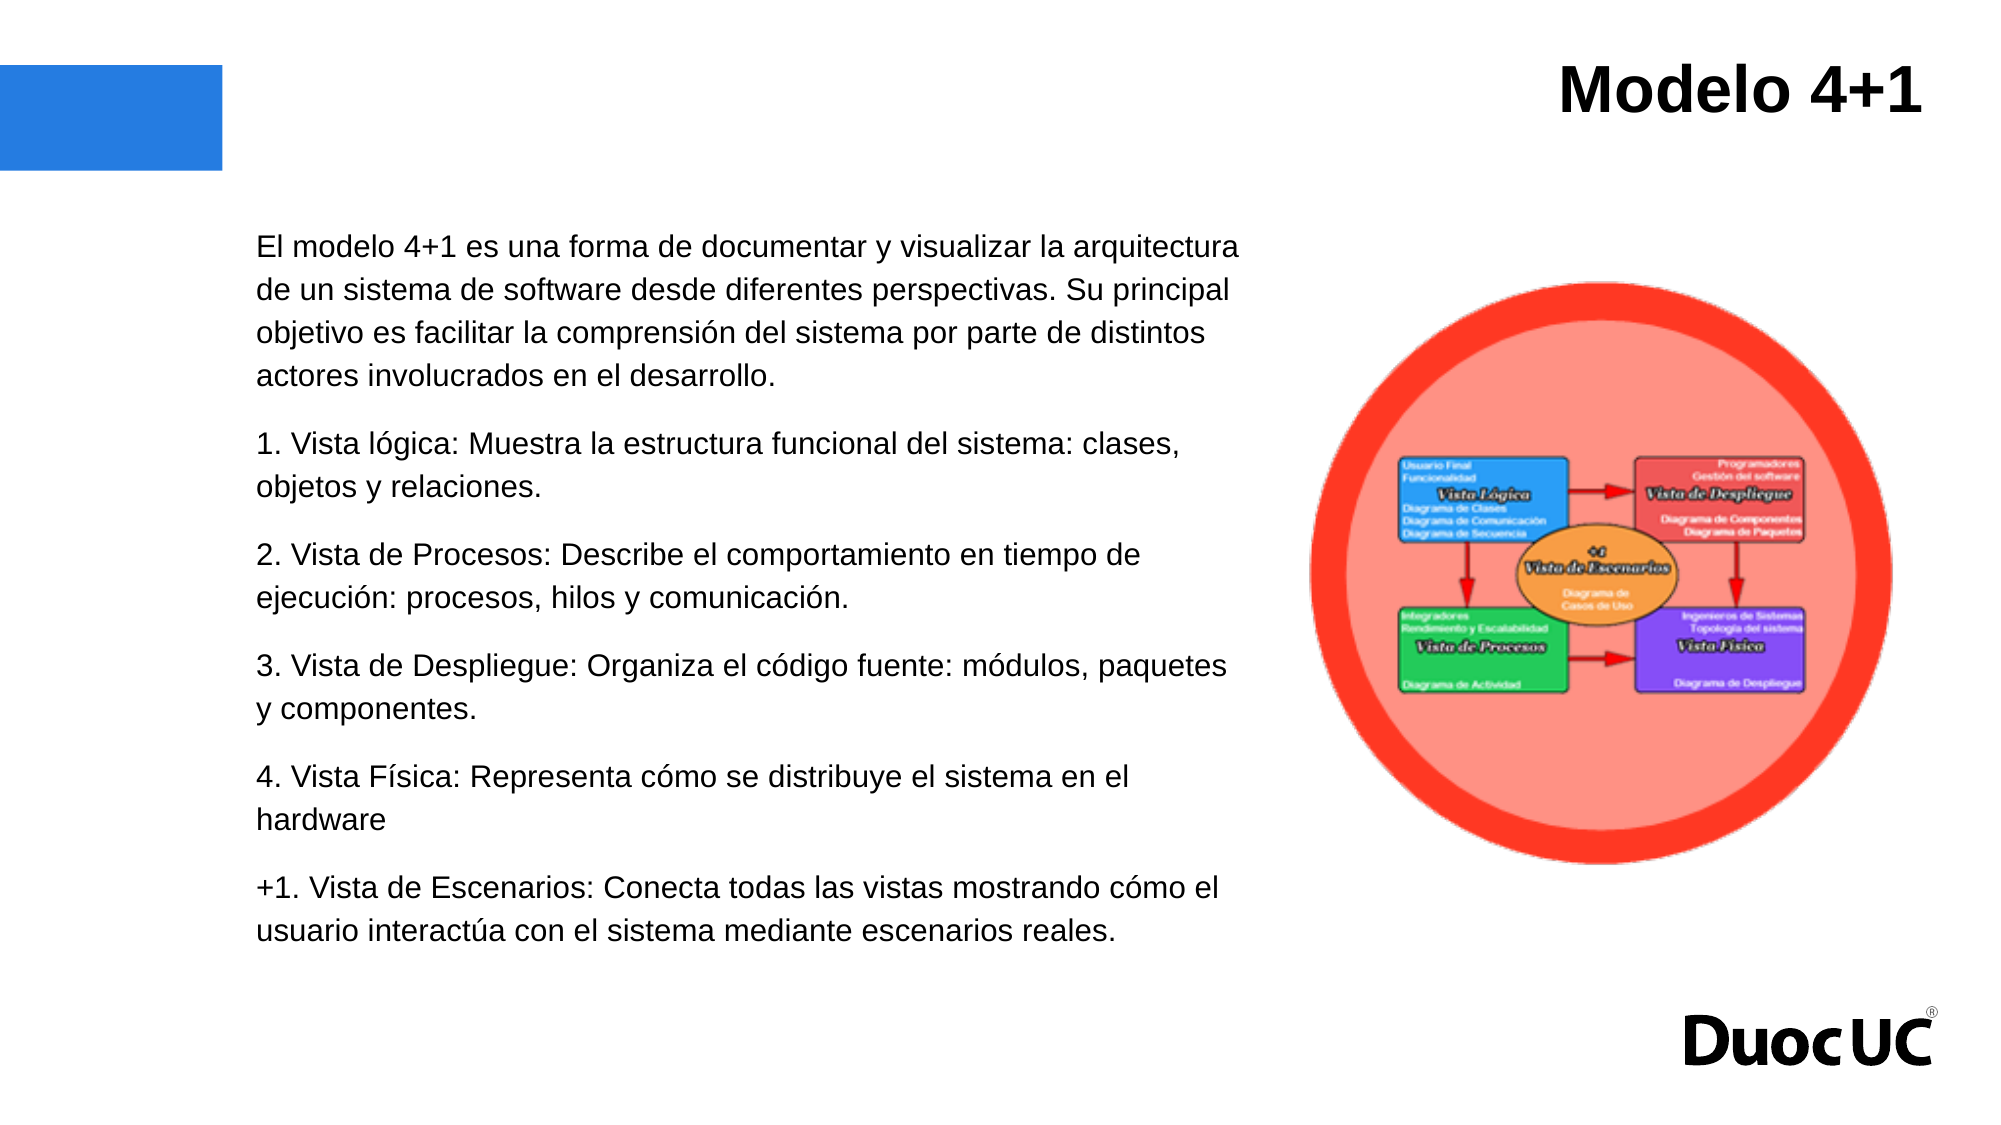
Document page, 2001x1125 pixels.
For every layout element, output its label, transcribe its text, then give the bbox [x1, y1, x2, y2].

text_box El modelo 4+1 es una forma de documentar y visualizar la arquitectura de un sistema de software desde diferentes perspectivas. Su principal objetivo es facilitar la comprensión del sistema por parte de distintos actores involucrados en el desarrollo. 1. Vista lógica: Muestra la estructura funcional del sistema: clases, objetos y relaciones. 2. Vista de Procesos: Describe el comportamiento en tiempo de ejecución: procesos, hilos y comunicación. 3. Vista de Despliegue: Organiza el código fuente: módulos, paquetes y componentes. 4. Vista Física: Representa cómo se distribuye el sistema en el hardware +1. Vista de Escenarios: Conecta todas las vistas mostrando cómo el usuario interactúa con el sistema mediante escenarios reales. [241, 205, 1265, 943]
picture [1926, 1006, 1938, 1018]
text_box Modelo 4+1 [1000, 47, 1939, 182]
picture [1308, 280, 1895, 868]
